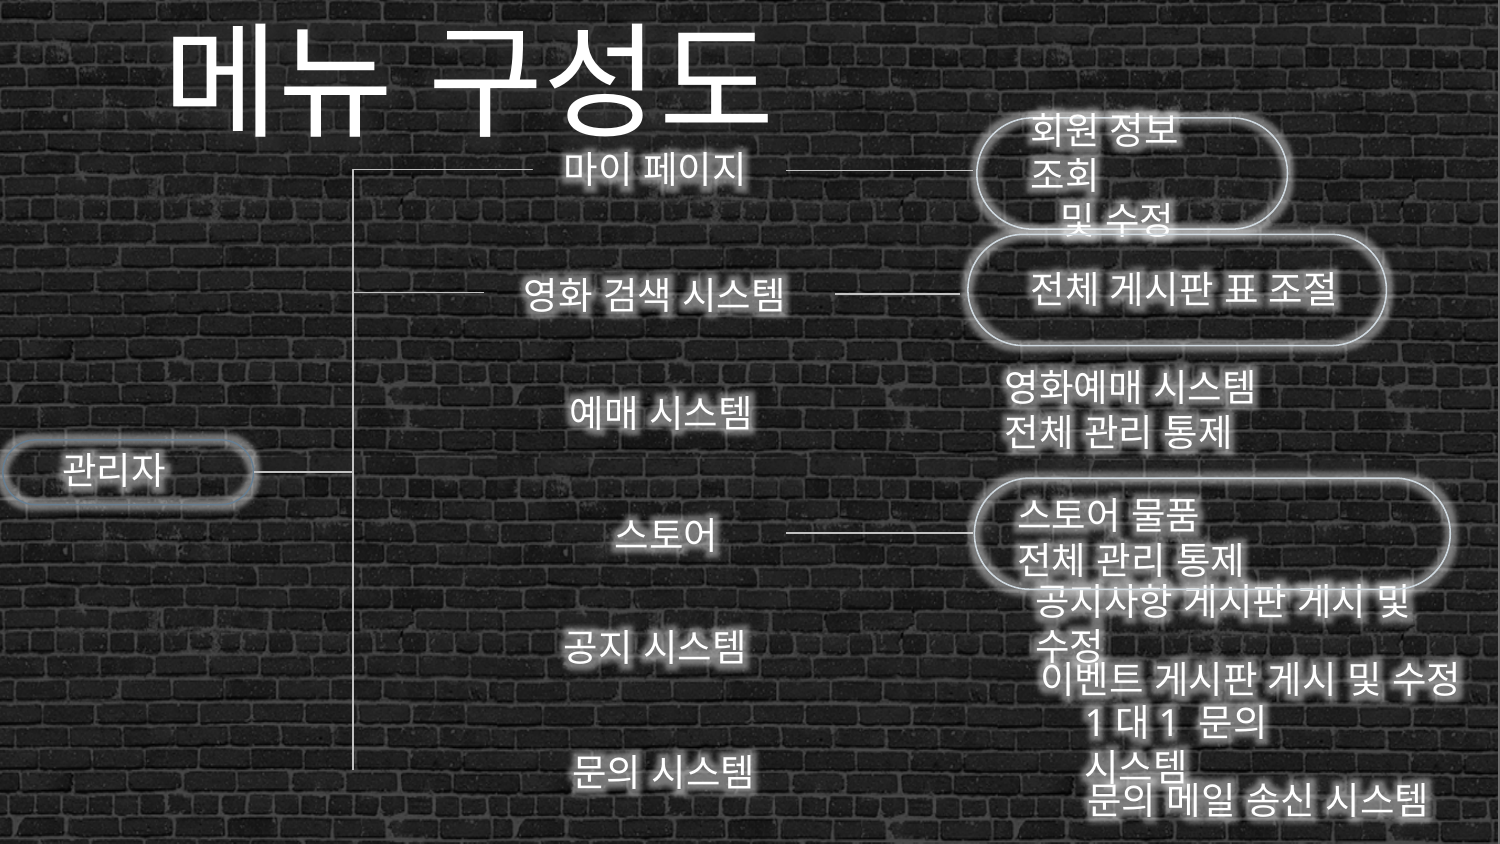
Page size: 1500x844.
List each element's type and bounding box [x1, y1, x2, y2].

picture [1001, 0, 1498, 844]
text_box [141, 380, 744, 560]
text_box [567, 60, 746, 381]
picture [0, 0, 795, 844]
text_box [1005, 137, 1042, 844]
text_box [795, 0, 1001, 844]
